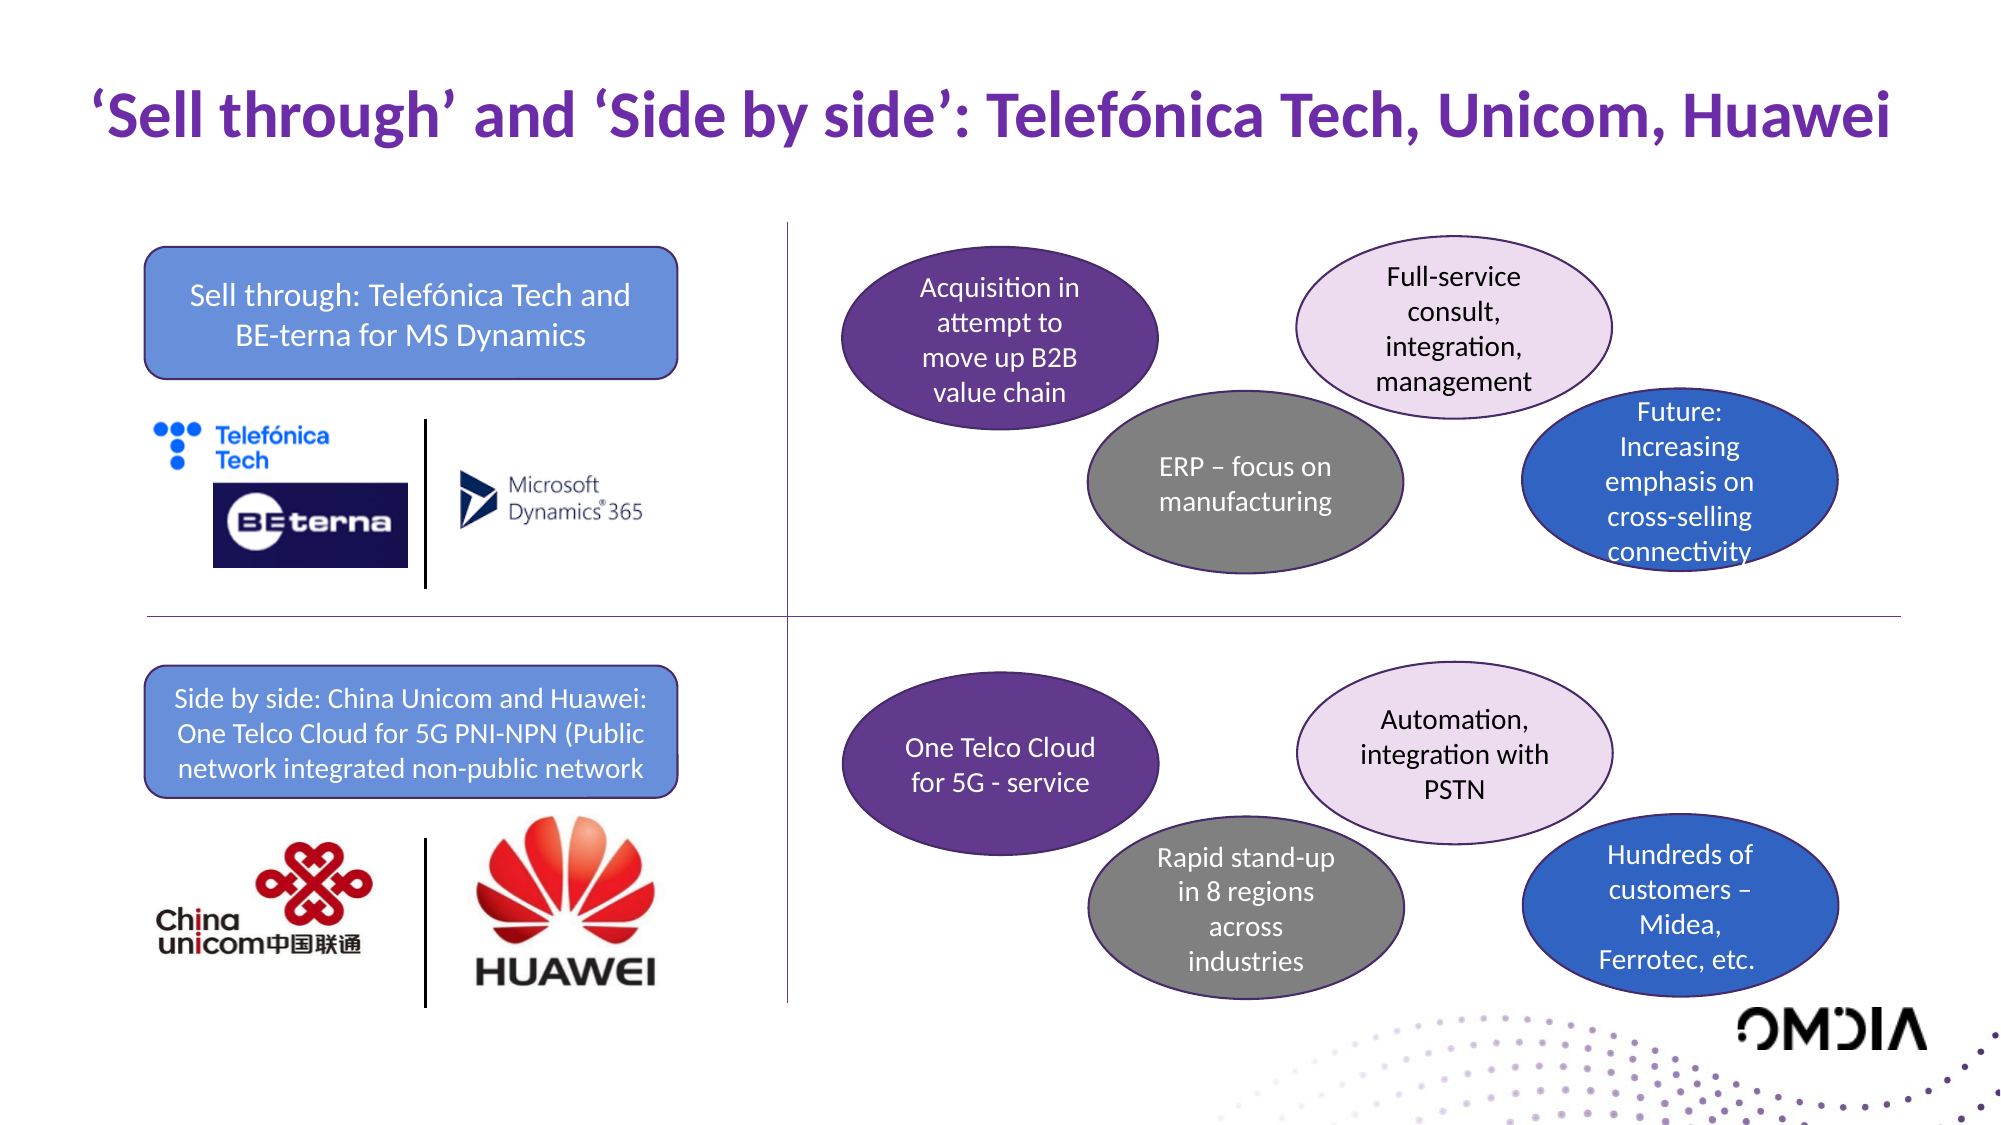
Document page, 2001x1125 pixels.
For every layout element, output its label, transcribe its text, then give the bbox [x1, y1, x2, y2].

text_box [144, 665, 712, 1008]
text_box Full-service consult, integration, management [1295, 235, 1614, 420]
picture [0, 0, 2001, 1125]
text_box Hundreds of customers – Midea, Ferrotec, etc. [1521, 813, 1840, 998]
text_box Future: Increasing emphasis on cross-selling connectivity [1521, 387, 1839, 573]
text_box Automation, integration with PSTN [1296, 660, 1614, 846]
text_box Rapid stand-up in 8 regions across industries [1087, 815, 1406, 1001]
text_box ERP – focus on manufacturing [1086, 389, 1405, 575]
text_box Sell through: Telefónica Tech and BE-terna for MS Dynamics [143, 245, 679, 381]
title ‘Sell through’ and ‘Side by side’: Telefónica Tech, Unicom, Huawei [75, 75, 1925, 165]
text_box Acquisition in attempt to move up B2B value chain [841, 245, 1159, 431]
text_box One Telco Cloud for 5G - service [841, 671, 1160, 857]
